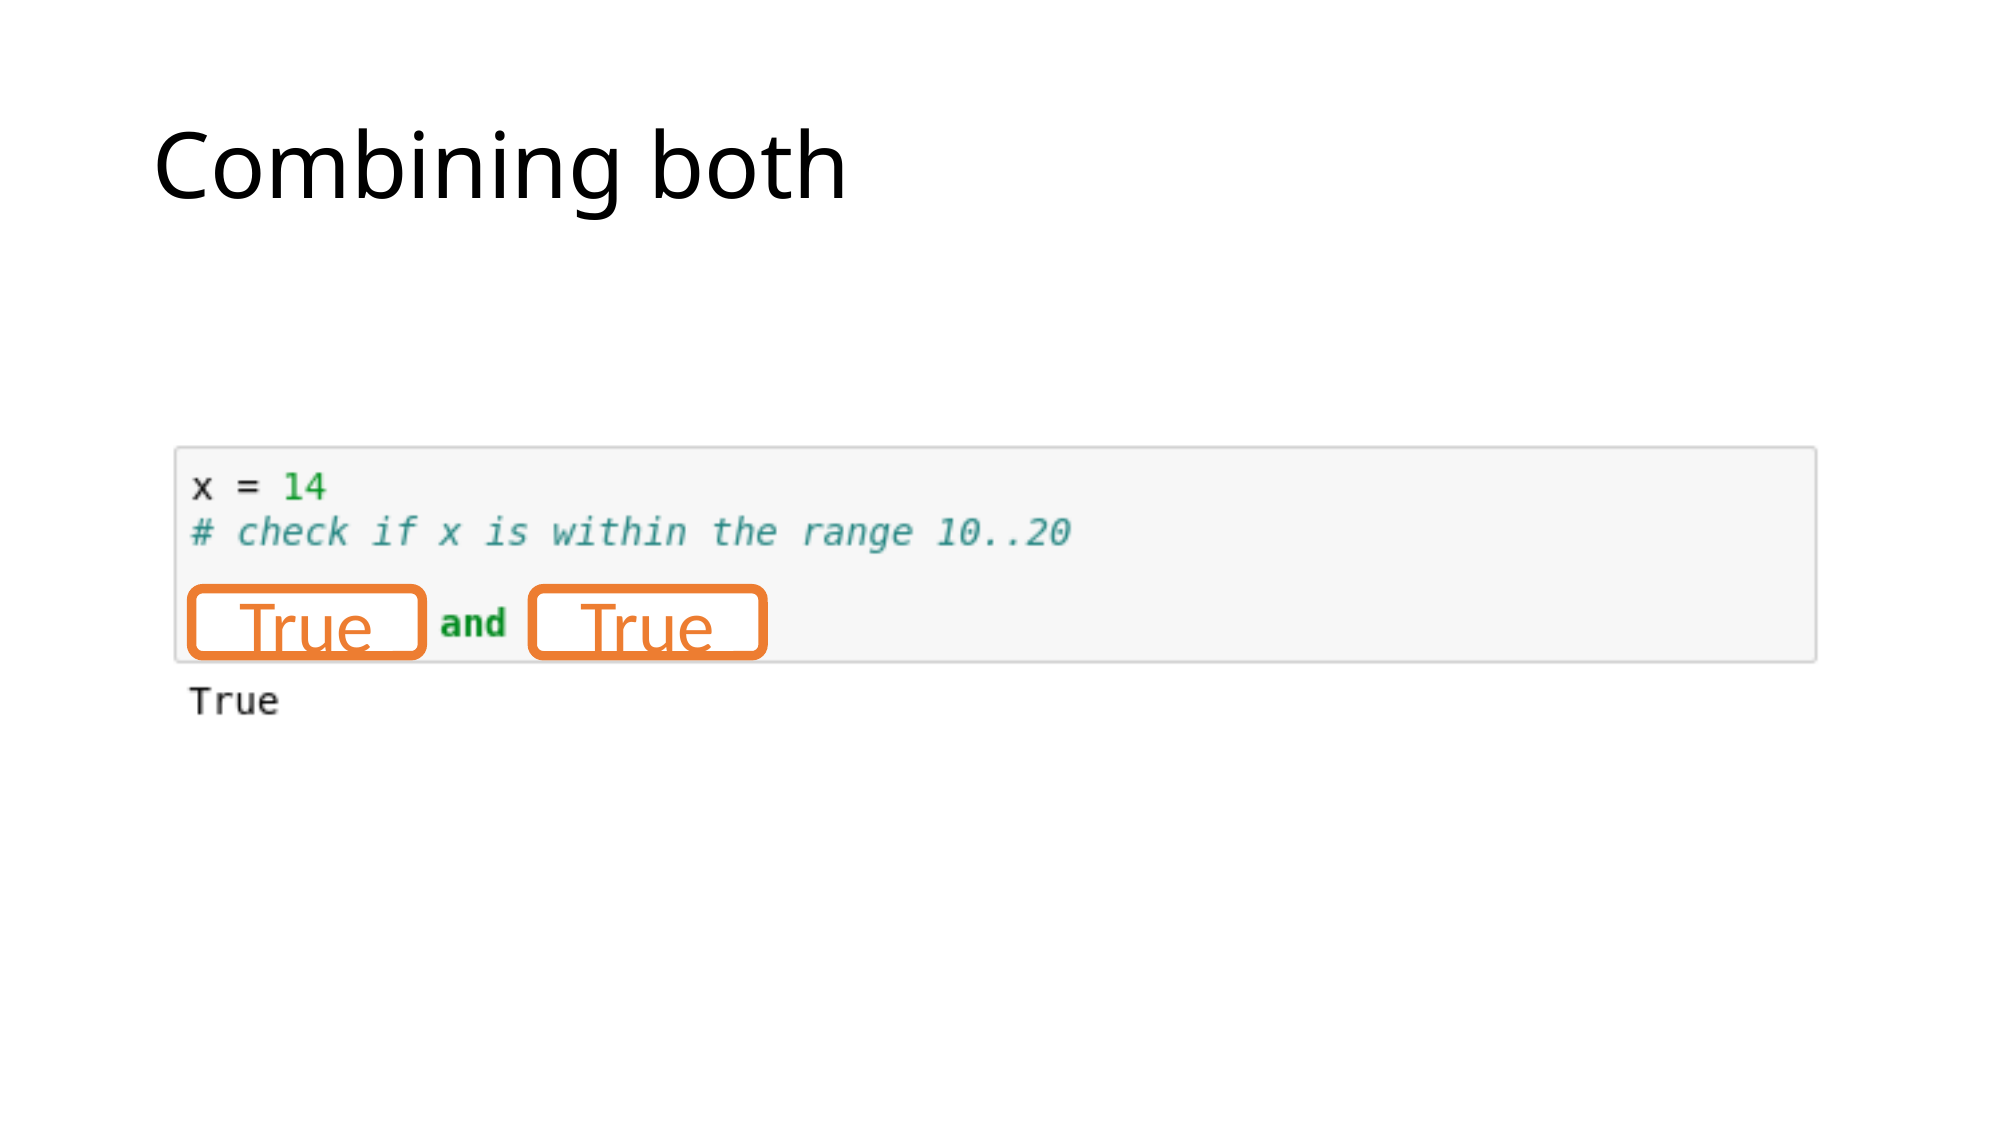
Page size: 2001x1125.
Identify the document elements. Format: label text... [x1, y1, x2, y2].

picture [164, 436, 1837, 742]
title Combining both [137, 59, 1863, 278]
